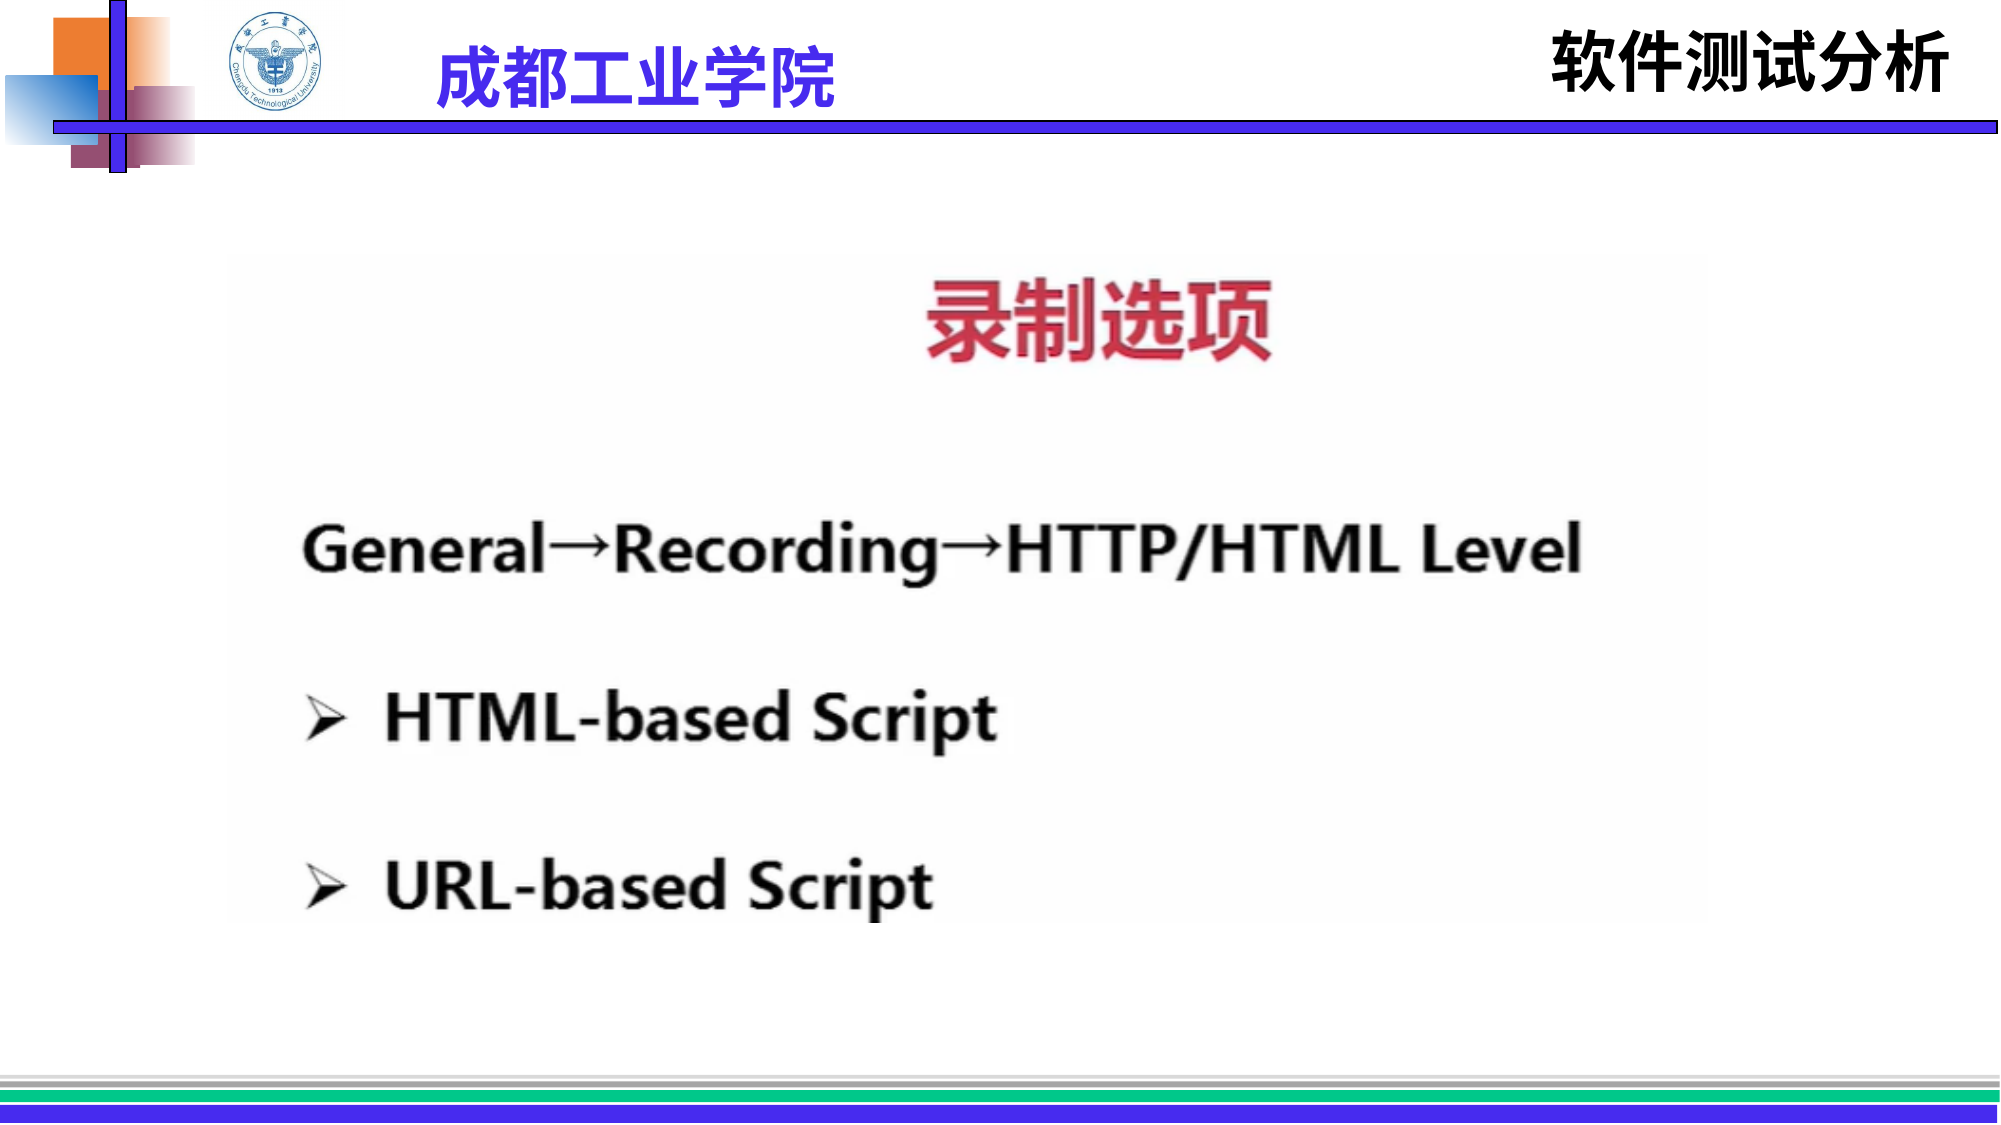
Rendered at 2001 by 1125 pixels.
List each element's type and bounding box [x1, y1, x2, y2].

picture [203, 0, 345, 120]
list [227, 254, 1708, 923]
